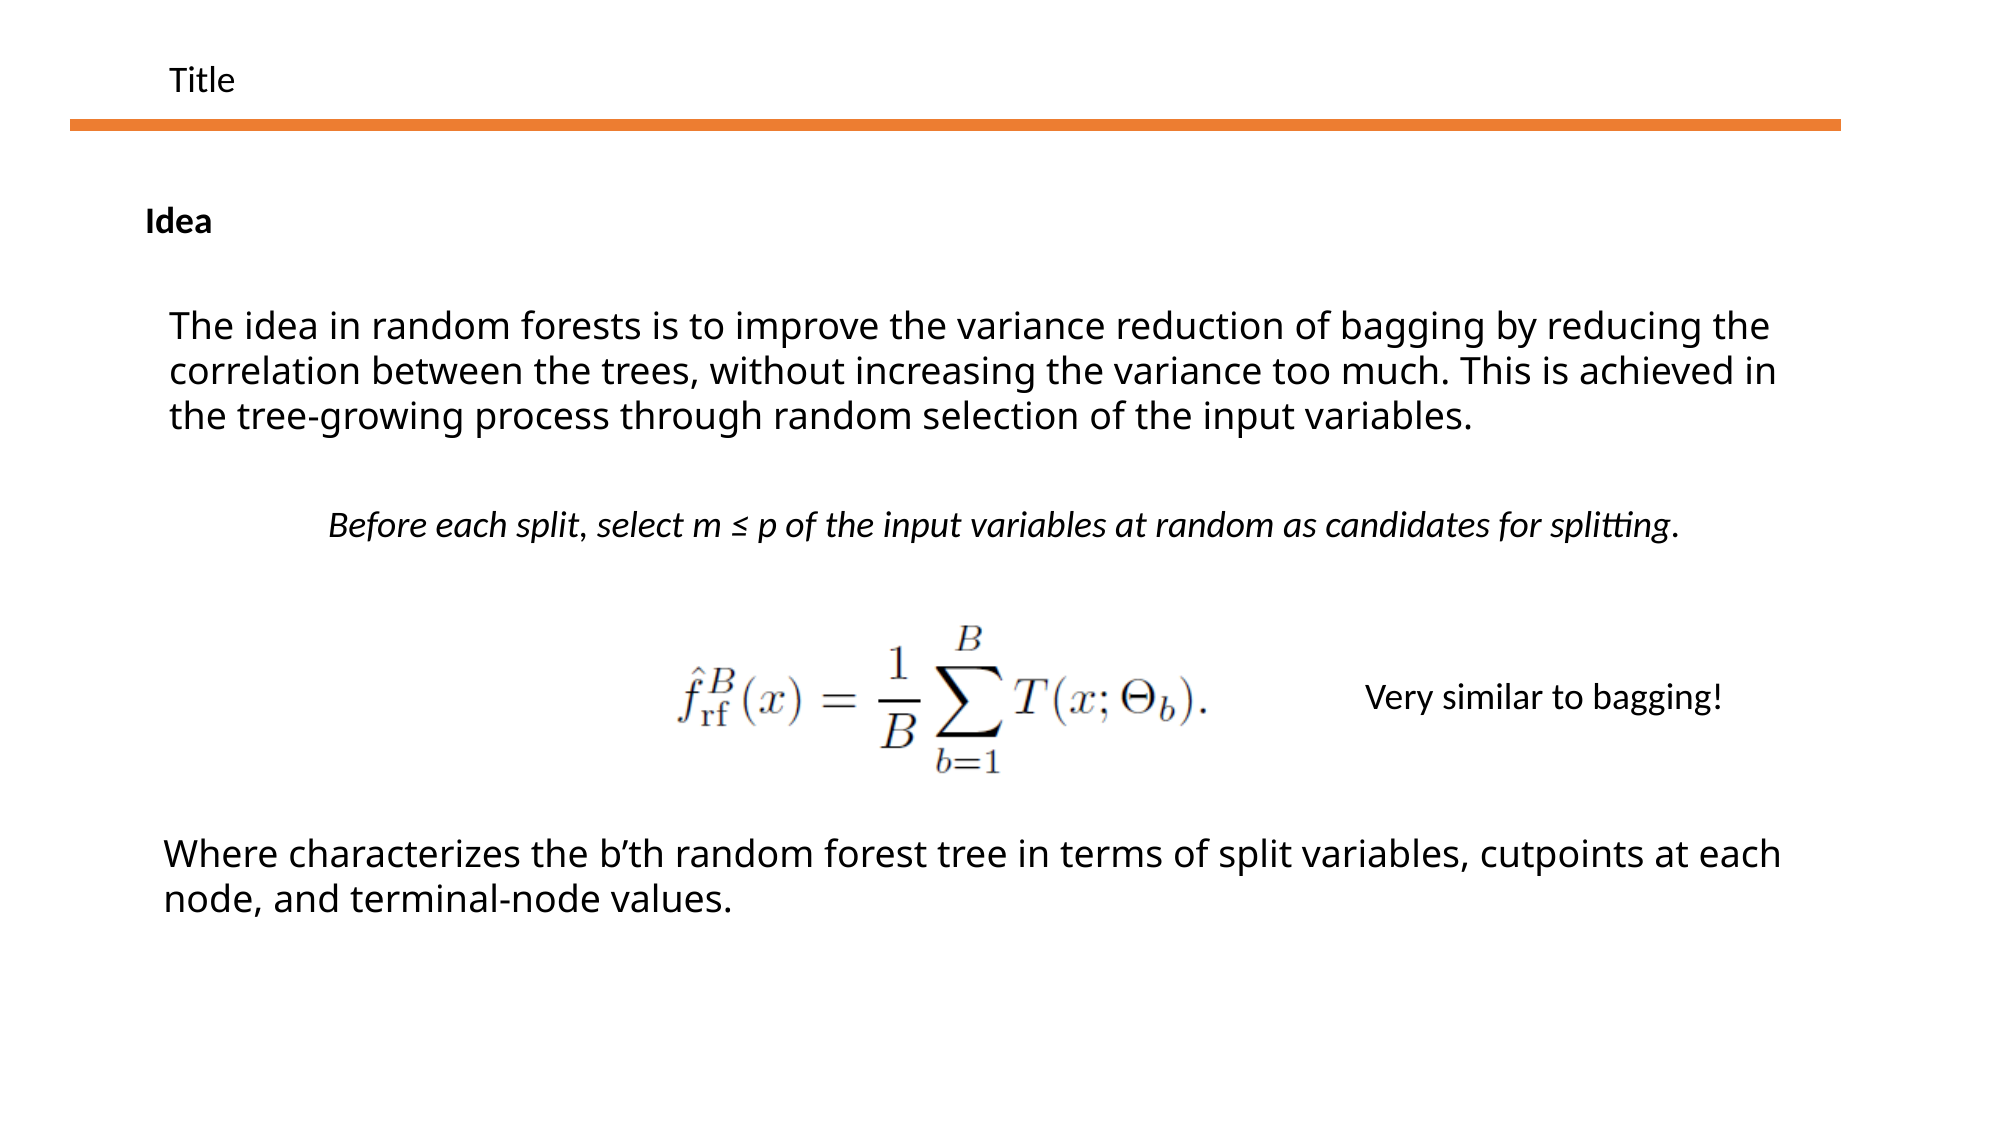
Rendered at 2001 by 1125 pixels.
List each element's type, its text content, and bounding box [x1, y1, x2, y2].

picture [664, 596, 1220, 800]
text_box Title [154, 48, 1765, 108]
text_box Idea [130, 188, 228, 248]
text_box Before each split, select m ≤ p of the input variables at random as candidates for splitting. [313, 493, 1724, 553]
text_box The idea in random forests is to improve the variance reduction of bagging by reducing the correlation between the trees, without increasing the variance too much. This is achieved in the tree-growing process through random selection of the input variables. [154, 295, 1797, 445]
text_box Very similar to bagging! [1350, 664, 1740, 725]
